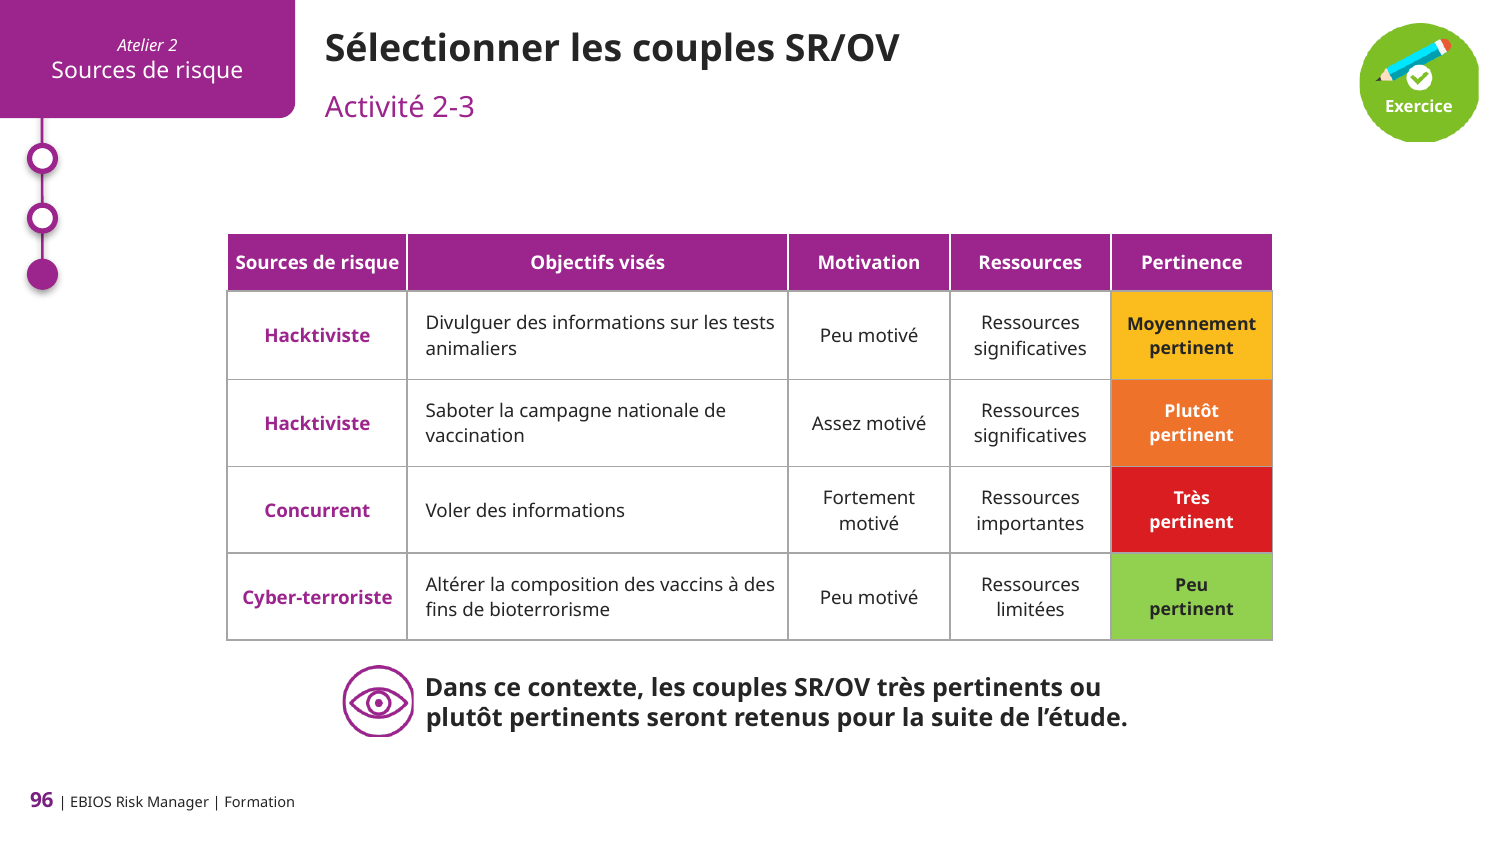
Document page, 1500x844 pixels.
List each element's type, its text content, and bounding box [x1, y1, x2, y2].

text_box Activité 2-3 [324, 88, 1354, 124]
table_cell Peu motivé [789, 554, 949, 639]
table_cell Saboter la campagne nationale de vaccination [408, 380, 787, 466]
table_cell Ressources significatives [951, 380, 1110, 466]
table_header Sources de risque [228, 234, 406, 290]
text_box Sélectionner les couples SR/OV [324, 23, 1357, 69]
table_cell Divulguer des informations sur les tests animaliers [408, 292, 787, 379]
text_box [1359, 23, 1479, 142]
table_cell Fortement motivé [789, 467, 949, 552]
table_cell Ressources importantes [951, 467, 1110, 552]
table_cell Altérer la composition des vaccins à des fins de bioterrorisme [408, 554, 787, 639]
table_cell Peu pertinent [1112, 554, 1272, 639]
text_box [342, 653, 1163, 751]
table_header Ressources [951, 234, 1110, 290]
table_header Motivation [789, 234, 949, 290]
table_cell Assez motivé [789, 380, 949, 466]
table_header Objectifs visés [408, 234, 787, 290]
table_cell Très pertinent [1112, 467, 1272, 552]
text_box [225, 747, 266, 806]
table_cell Voler des informations [408, 467, 787, 552]
table_cell Ressources significatives [951, 292, 1110, 379]
table_cell Hacktiviste [228, 380, 406, 466]
table_cell Cyber-terroriste [228, 554, 406, 639]
table_cell Ressources limitées [951, 554, 1110, 639]
table_cell Moyennement pertinent [1112, 292, 1272, 379]
table_cell Concurrent [228, 467, 406, 552]
table_cell Hacktiviste [228, 292, 406, 379]
table_cell Peu motivé [789, 292, 949, 379]
table_header Pertinence [1112, 234, 1272, 290]
table_cell Plutôt pertinent [1112, 380, 1272, 466]
